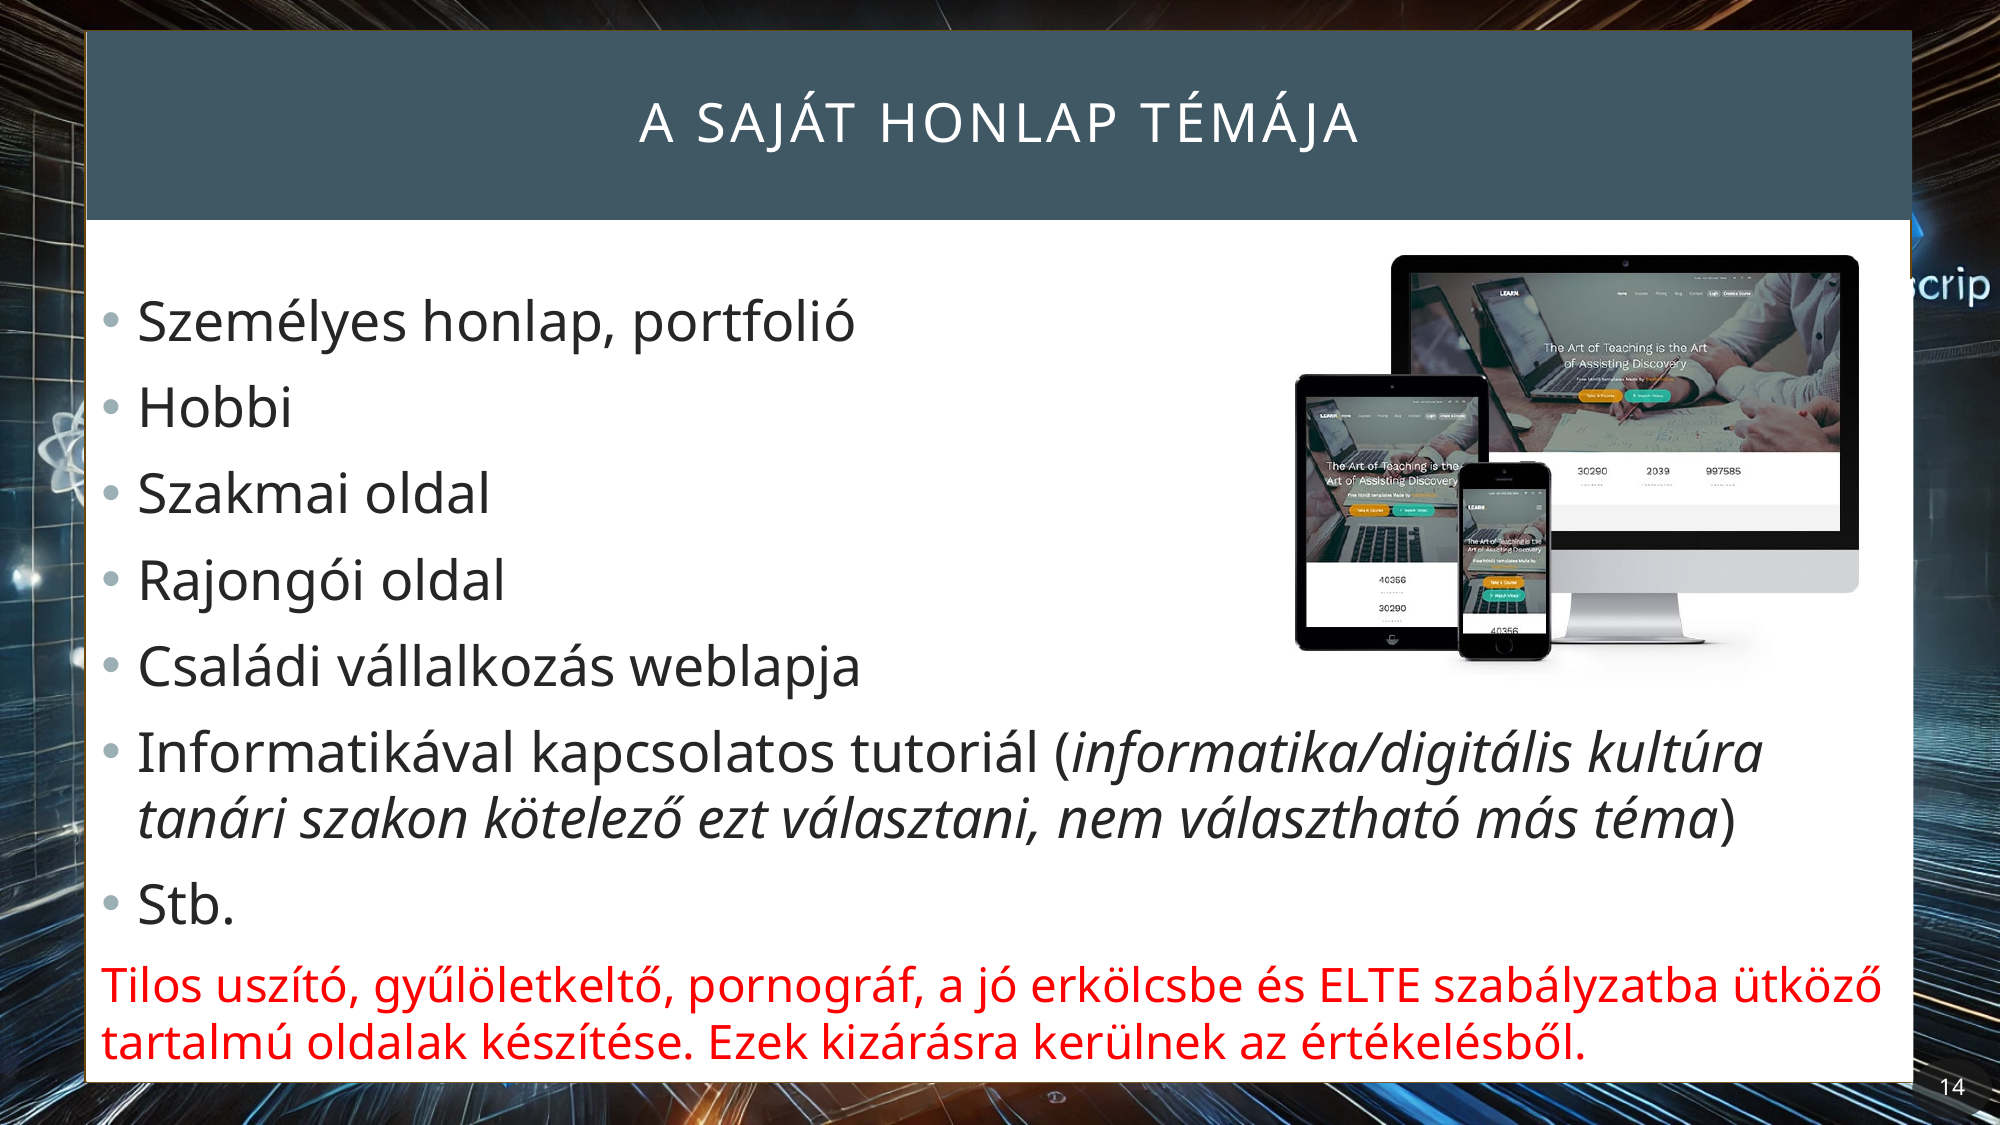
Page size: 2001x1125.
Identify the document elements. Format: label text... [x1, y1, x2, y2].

title A saját honlap témája [84, 28, 1915, 222]
slide_number 14 [1912, 1058, 1993, 1119]
list Személyes honlap, portfolió Hobbi Szakmai oldal Rajongói oldal Családi vállalkozás weblapja Informatikával kapcsolatos tutoriál (informatika/digitális kultúra tanári szakon kötelező ezt választani, nem választható más téma) Stb. Tilos uszító, gyűlöletkeltő, pornográf, a jó erkölcsbe és ELTE szabályzatba ütköző tartalmú oldalak készítése. Ezek kizárásra kerülnek az értékelésből. [86, 278, 1914, 1083]
picture [0, 0, 2000, 1125]
